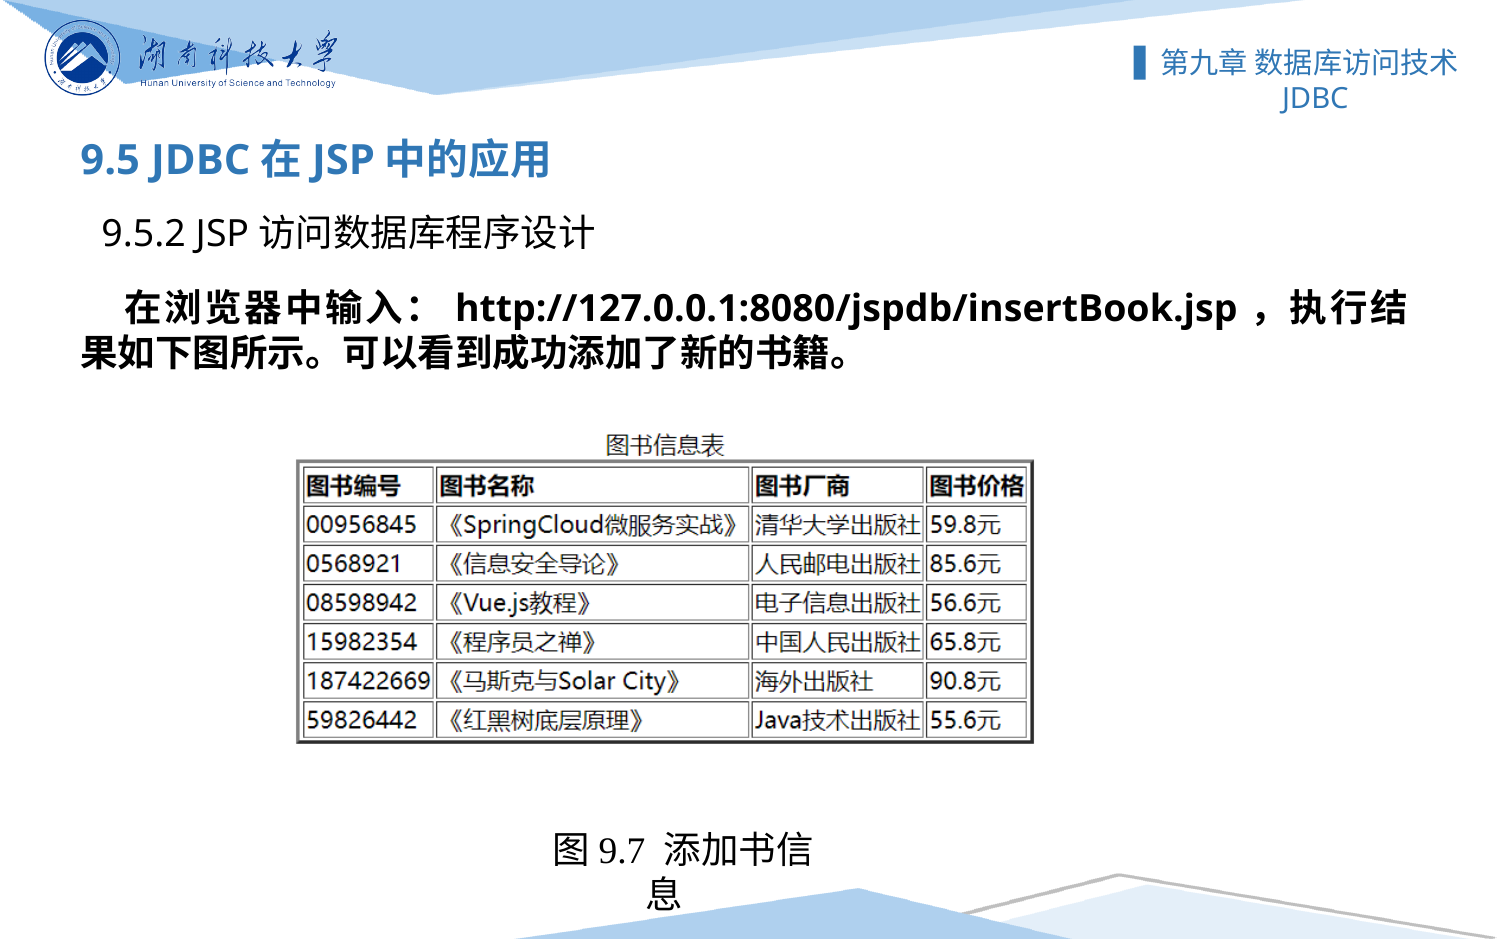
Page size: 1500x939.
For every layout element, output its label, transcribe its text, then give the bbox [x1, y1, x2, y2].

text_box [276, 332, 1500, 408]
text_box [1133, 37, 1486, 124]
text_box 在浏览器中输入：http://127.0.0.1:8080/jspdb/insertBook.jsp，执行结果如下图所示。可以看到成功添加了新的书籍。 [65, 276, 1423, 382]
picture [507, 871, 1500, 939]
text_box 图9.7 添加书信息 [499, 841, 830, 902]
text_box 9.5 JDBC在JSP中的应用 [65, 125, 711, 191]
picture [0, 0, 1330, 99]
text_box 9.5.2 JSP访问数据库程序设计 [86, 201, 732, 306]
picture [256, 411, 1072, 770]
